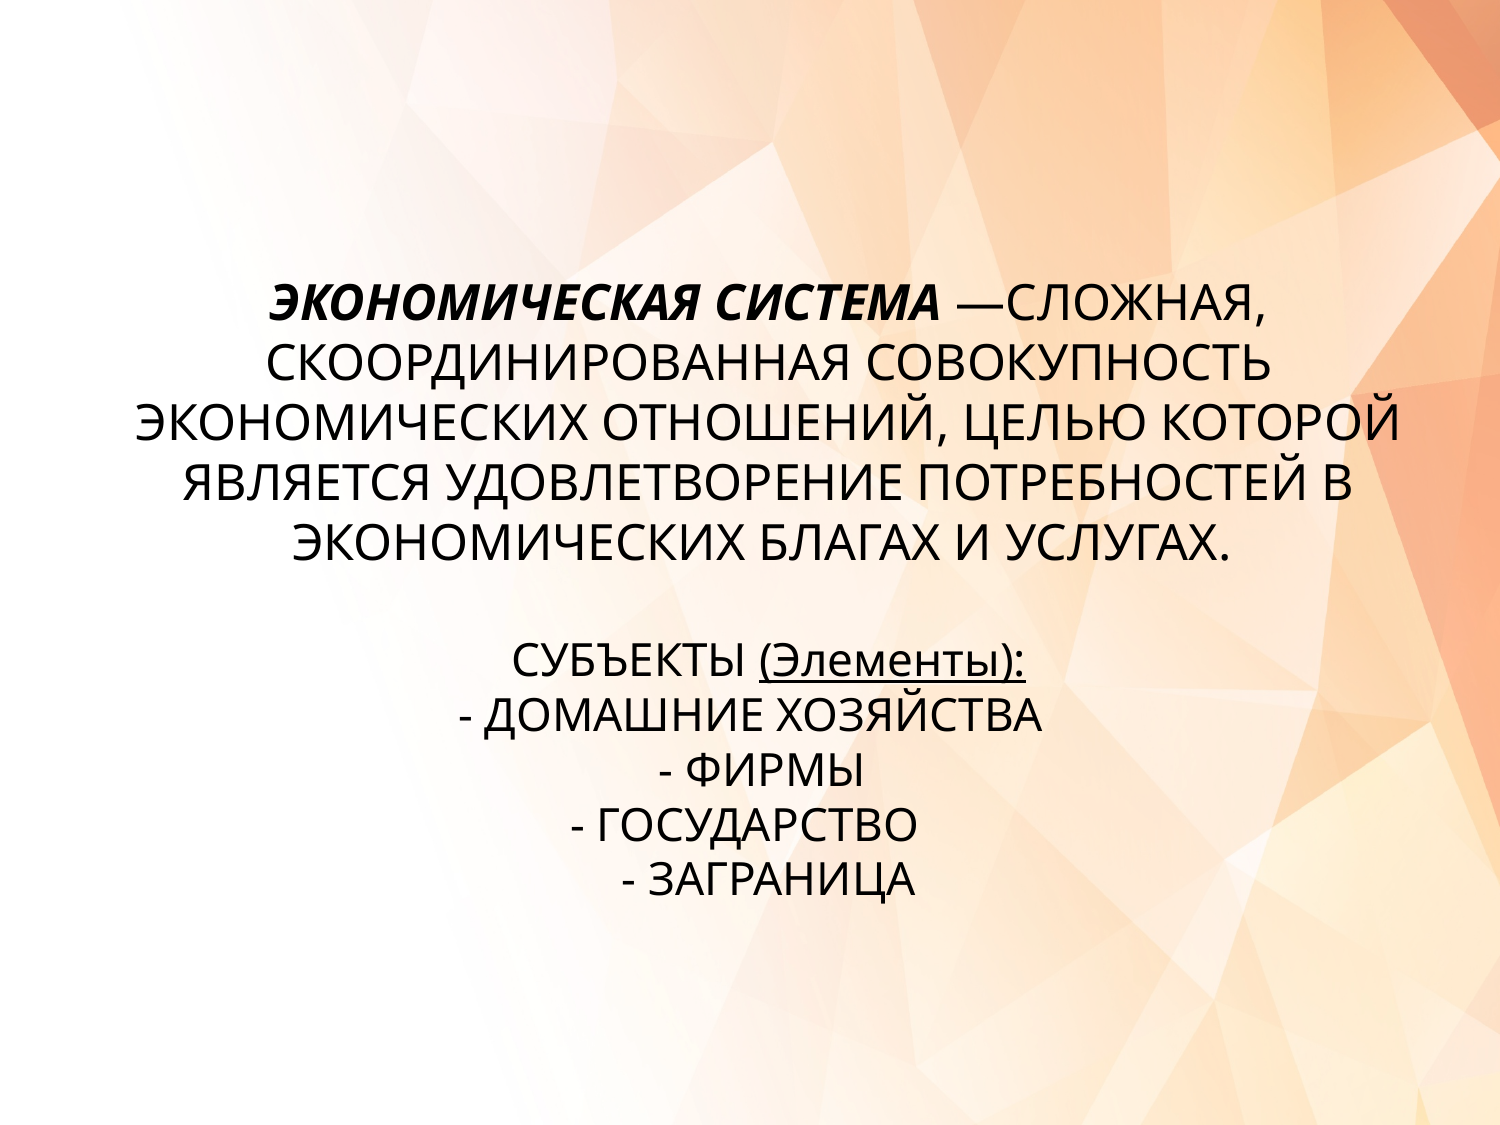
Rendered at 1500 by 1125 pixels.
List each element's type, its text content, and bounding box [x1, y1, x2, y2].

text_box [24, 374, 1438, 1113]
text_box [49, 762, 1388, 1025]
text_box ЭКОНОМИЧЕСКАЯ СИСТЕМА —СЛОЖНАЯ, СКООРДИНИРОВАННАЯ СОВОКУПНОСТЬ ЭКОНОМИЧЕСКИХ ОТНОШЕНИЙ, ЦЕЛЬЮ КОТОРОЙ ЯВЛЯЕТСЯ УДОВЛЕТВОРЕНИЕ ПОТРЕБНОСТЕЙ В ЭКОНОМИЧЕСКИХ БЛАГАХ И УСЛУГАХ. СУБЪЕКТЫ (Элементы): - ДОМАШНИЕ ХОЗЯЙСТВА - ФИРМЫ - ГОСУДАРСТВО - ЗАГРАНИЦА [99, 224, 1438, 913]
